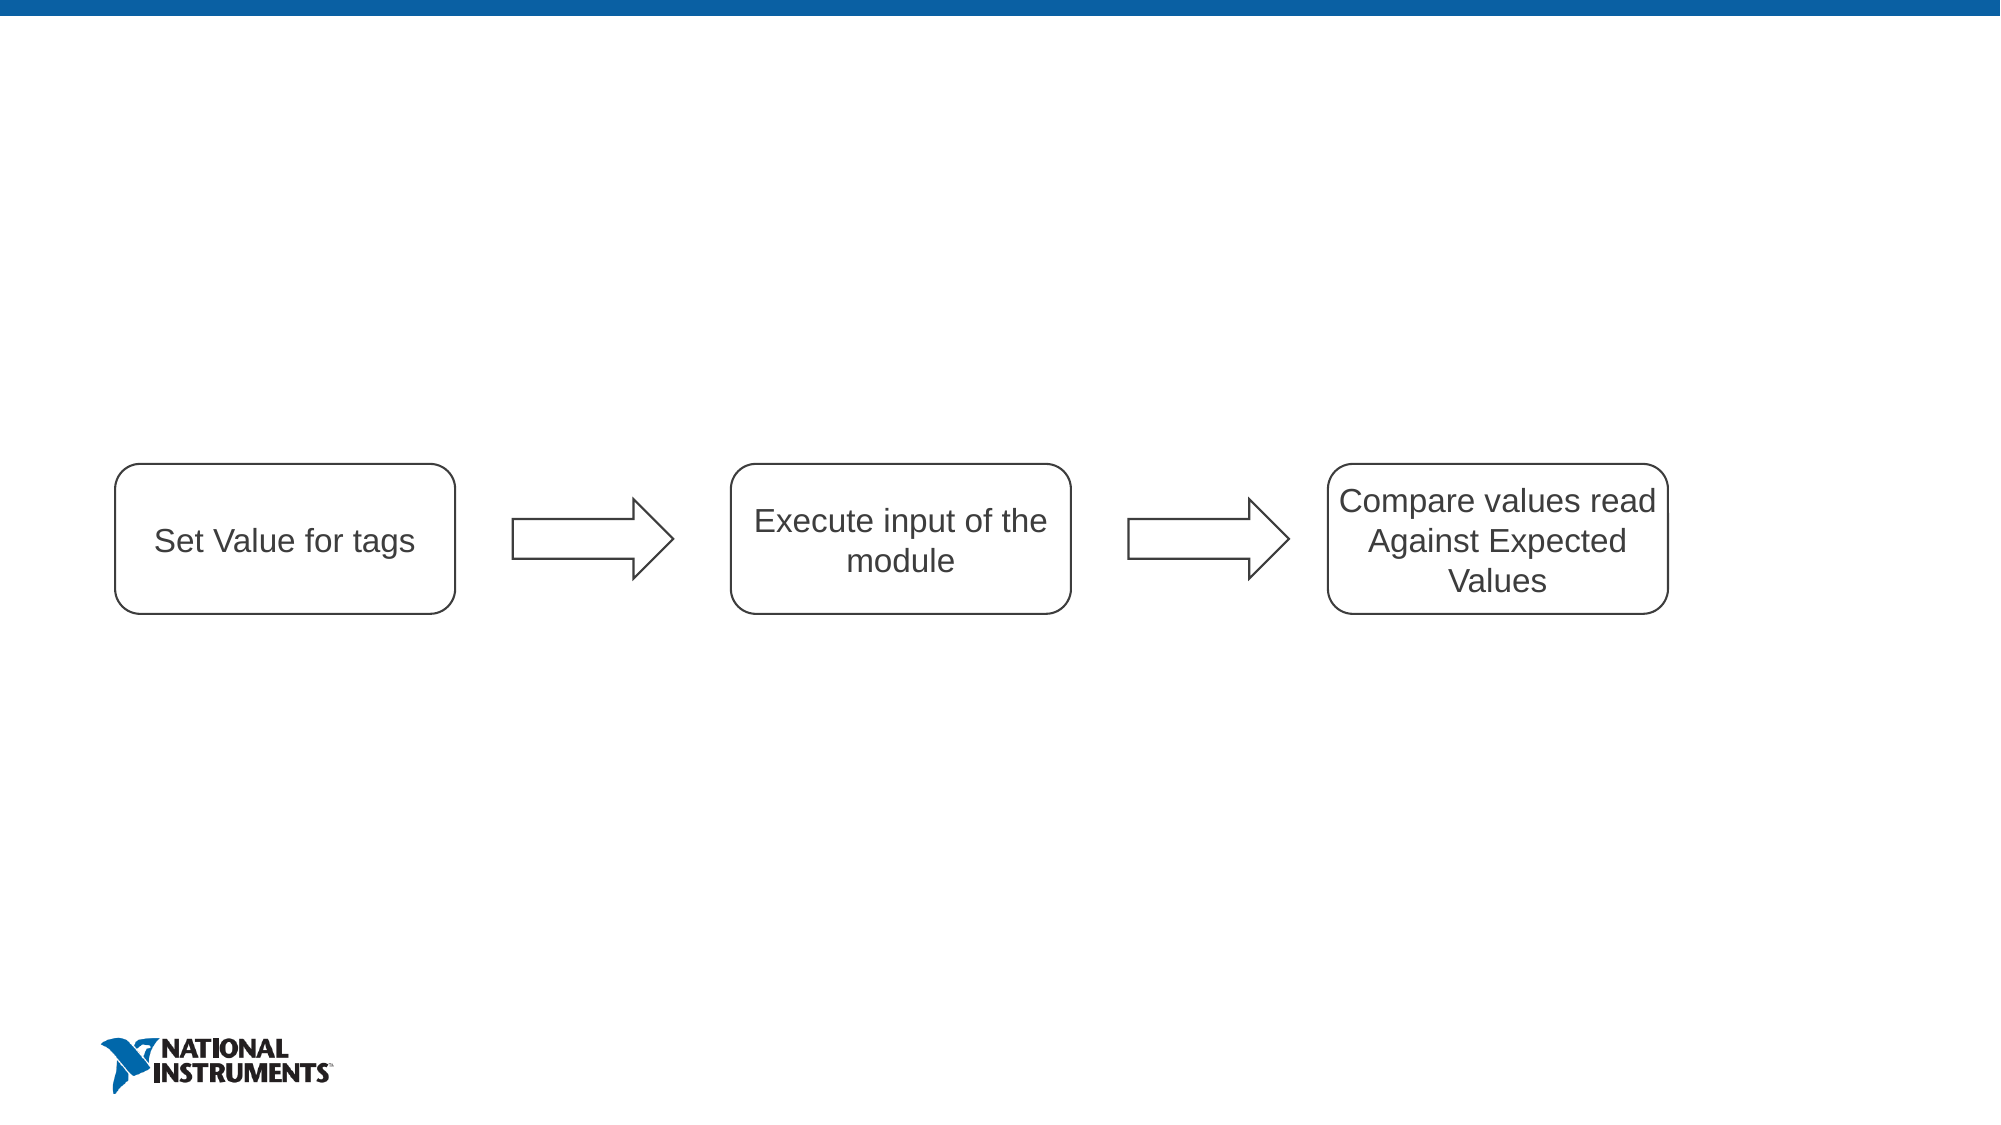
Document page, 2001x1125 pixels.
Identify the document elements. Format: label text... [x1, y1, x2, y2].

text_box [512, 497, 674, 580]
text_box [1127, 497, 1290, 580]
text_box Compare values read Against Expected Values [1327, 463, 1669, 615]
text_box Execute input of the module [730, 463, 1072, 615]
text_box Set Value for tags [114, 463, 456, 615]
